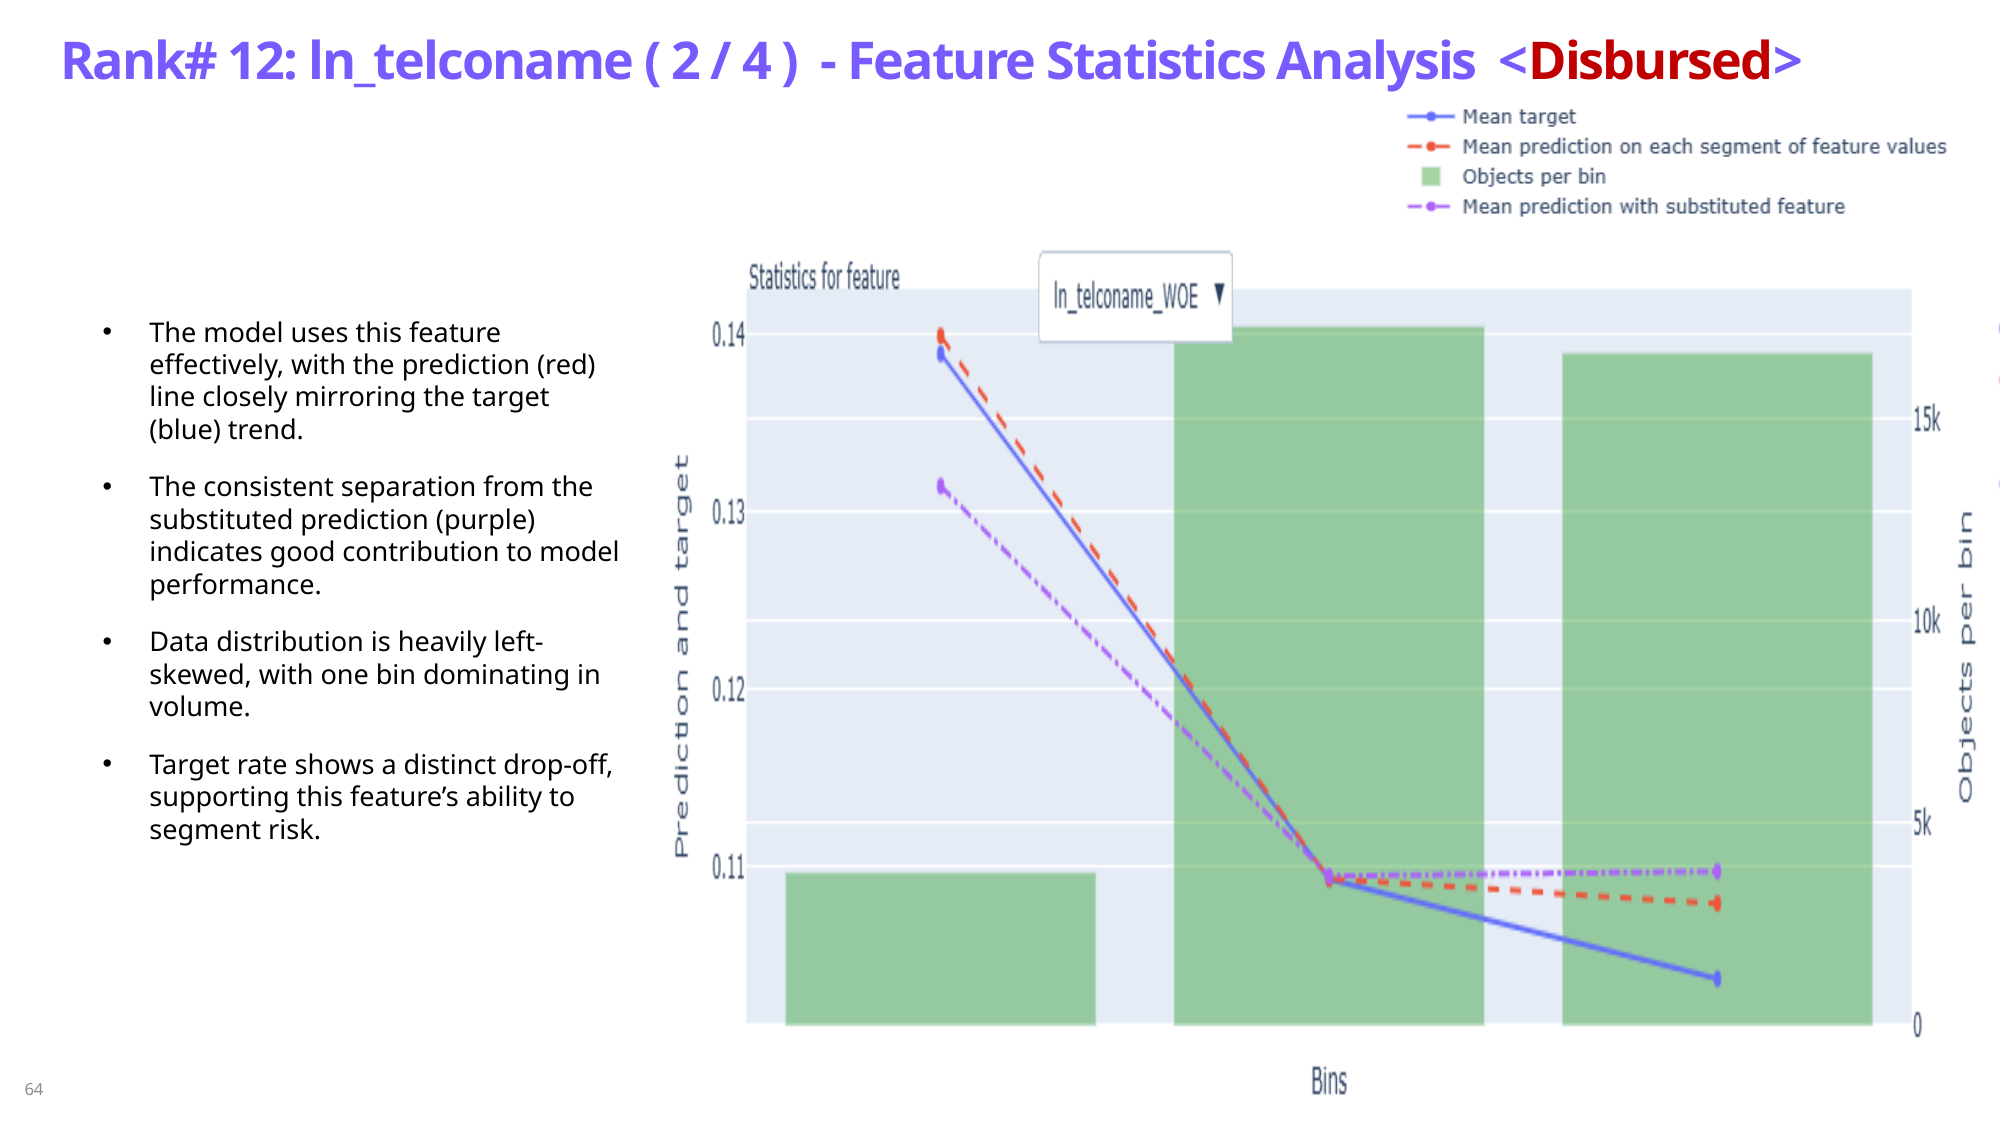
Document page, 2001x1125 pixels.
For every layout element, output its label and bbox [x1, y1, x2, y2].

picture [667, 97, 2000, 1125]
text_box [60, 21, 1843, 109]
slide_number [24, 1079, 463, 1118]
text_box [60, 248, 667, 911]
